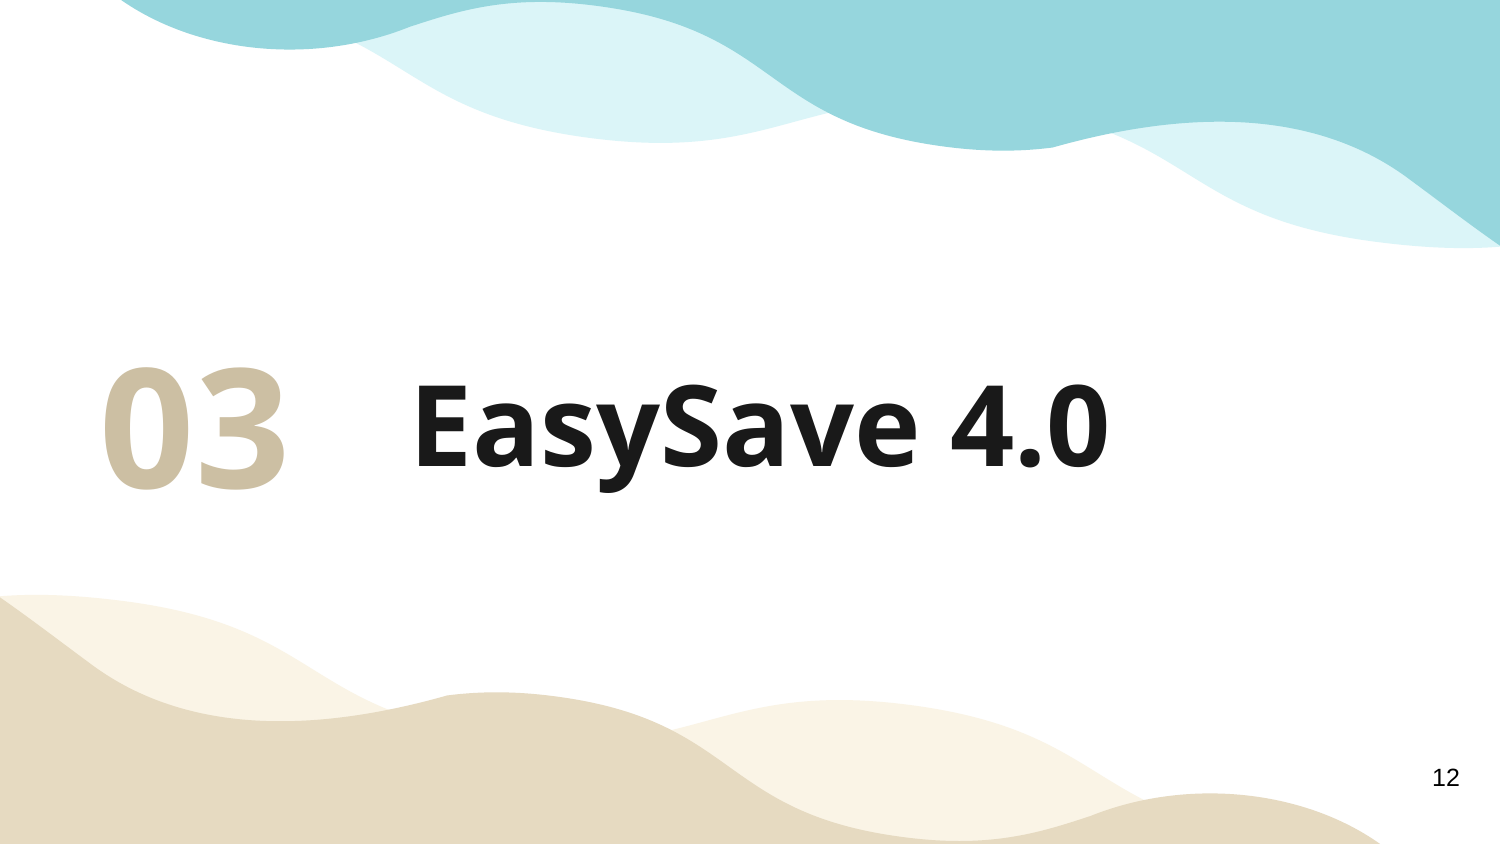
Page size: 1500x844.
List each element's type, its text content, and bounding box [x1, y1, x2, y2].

slide_number 12 [987, 724, 1476, 800]
title 03 [69, 332, 322, 512]
title EasySave 4.0 [394, 281, 1321, 563]
